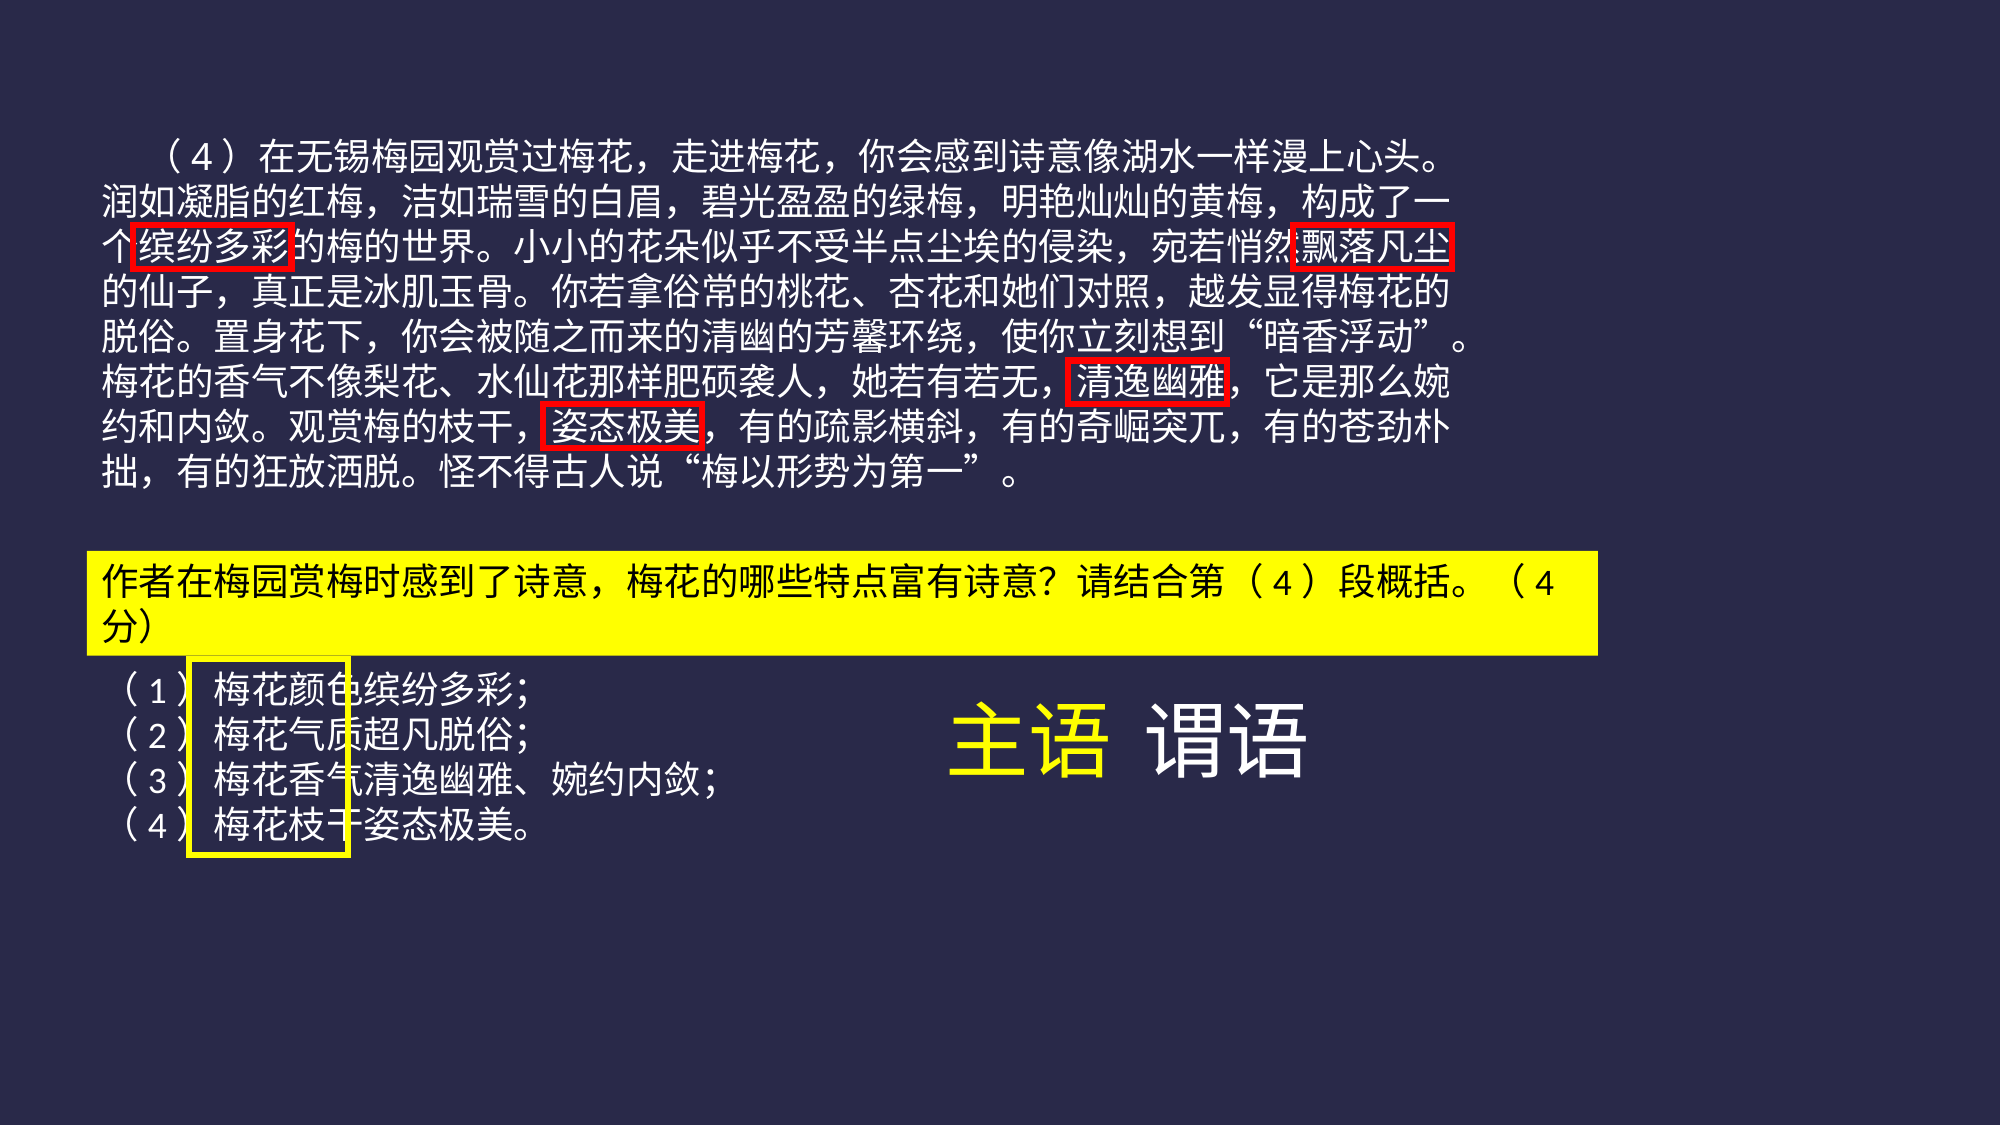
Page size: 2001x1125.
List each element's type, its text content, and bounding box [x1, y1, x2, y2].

text_box [1292, 224, 1453, 270]
text_box 主语 [930, 681, 1127, 796]
text_box [188, 658, 349, 856]
text_box [1067, 359, 1228, 405]
text_box 谓语 [1128, 681, 1326, 796]
text_box （1）梅花颜色缤纷多彩； （2）梅花气质超凡脱俗； （3）梅花香气清逸幽雅、婉约内敛； （4）梅花枝干姿态极美。 [86, 658, 188, 854]
text_box （1）梅花颜色缤纷多彩； （2）梅花气质超凡脱俗； （3）梅花香气清逸幽雅、婉约内敛； （4）梅花枝干姿态极美。 [349, 658, 1087, 854]
text_box [542, 403, 703, 449]
text_box （4）在无锡梅园观赏过梅花，走进梅花，你会感到诗意像湖水一样漫上心头。润如凝脂的红梅，洁如瑞雪的白眉，碧光盈盈的绿梅，明艳灿灿的黄梅，构成了一个缤纷多彩的梅的世界。小小的花朵似乎不受半点尘埃的侵染，宛若悄然飘落凡尘的仙子，真正是冰肌玉骨。你若拿俗常的桃花、杏花和她们对照，越发显得梅花的脱俗。置身花下，你会被随之而来的清幽的芳馨环绕，使你立刻想到“暗香浮动”。梅花的香气不像梨花、水仙花那样肥硕袭人，她若有若无，清逸幽雅，它是那么婉约和内敛。观赏梅的枝干，姿态极美，有的疏影横斜，有的奇崛突兀，有的苍劲朴拙，有的狂放洒脱。怪不得古人说“梅以形势为第一”。 [86, 125, 1482, 501]
text_box [132, 224, 293, 270]
text_box 作者在梅园赏梅时感到了诗意，梅花的哪些特点富有诗意？请结合第（4）段概括。（4分） [86, 550, 1598, 656]
